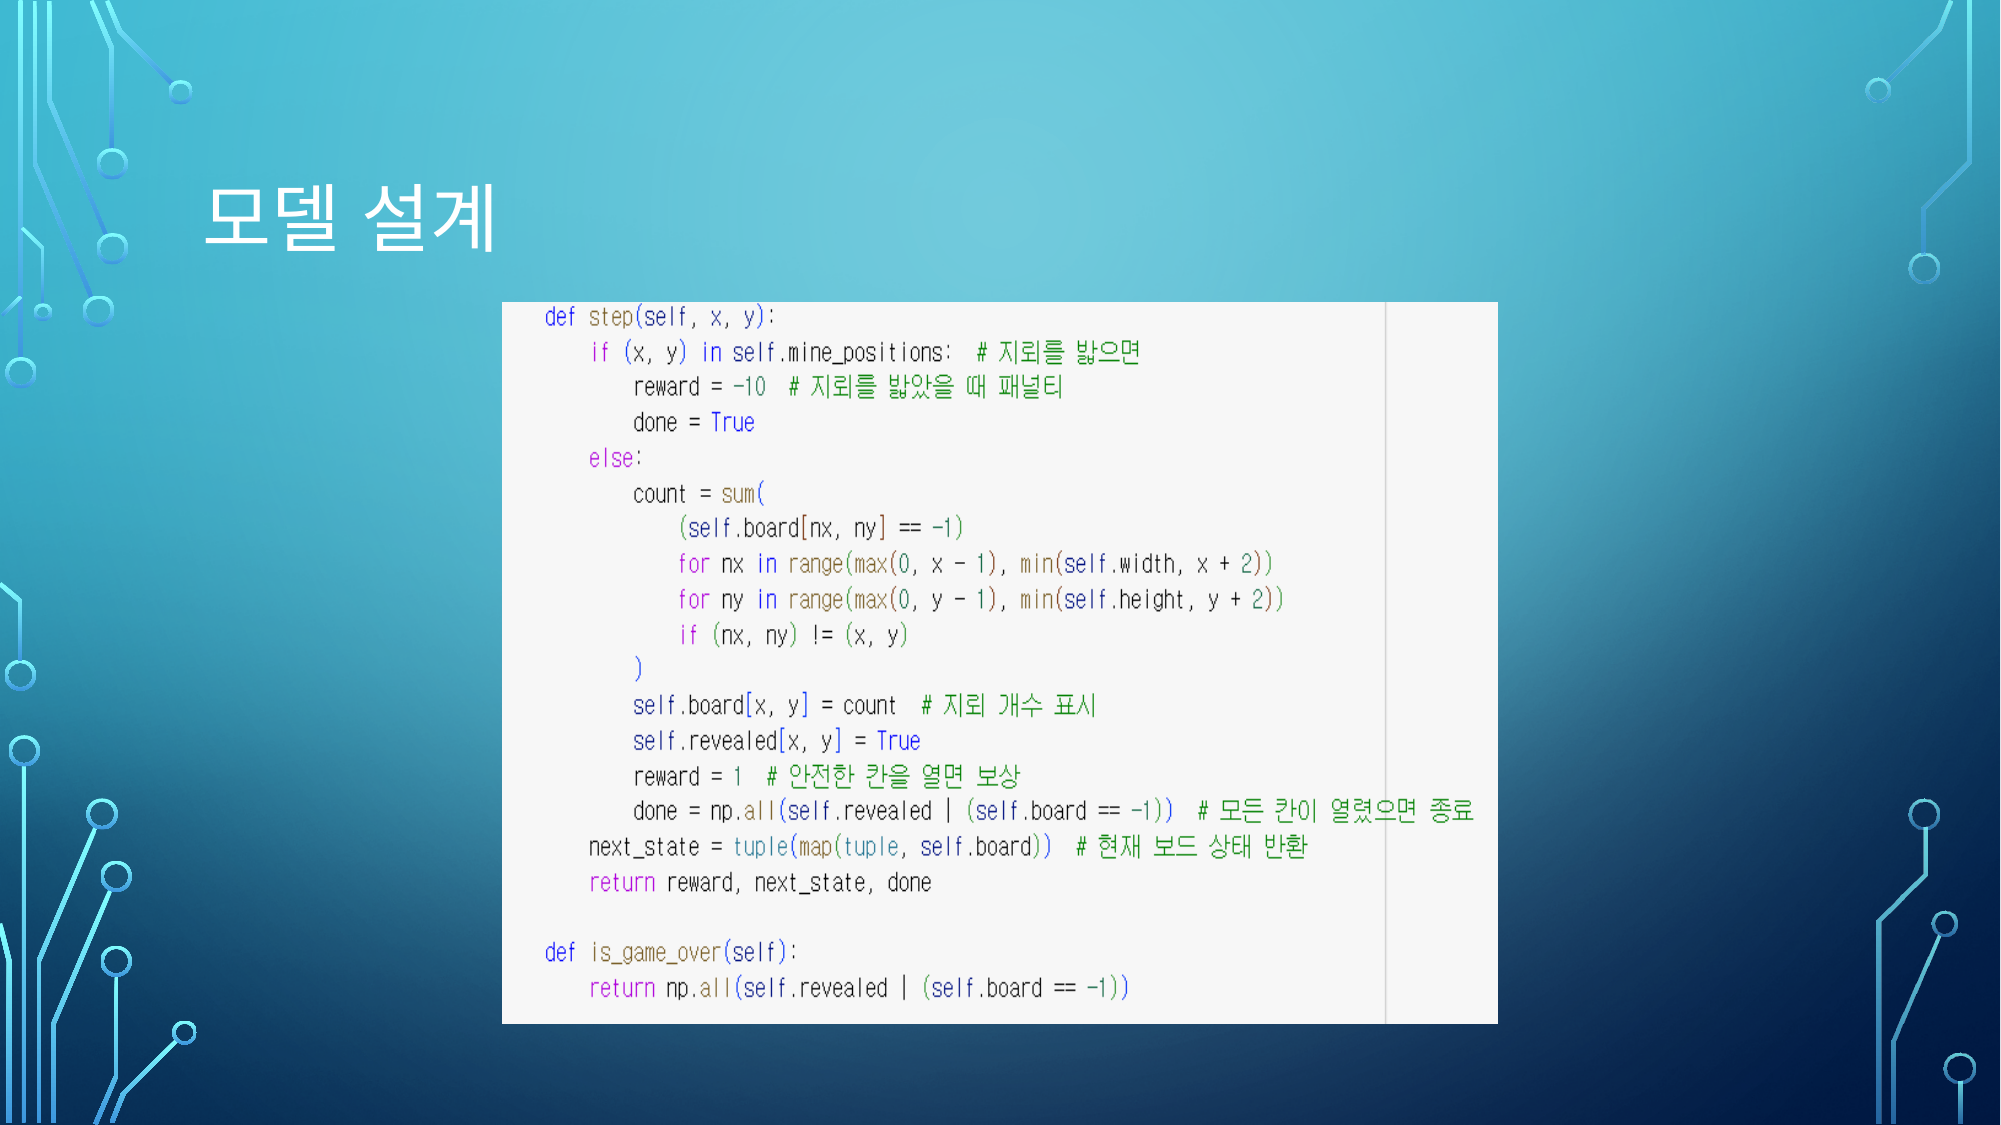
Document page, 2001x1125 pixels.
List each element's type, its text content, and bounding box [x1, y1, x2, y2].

title 모델 설계 [187, 101, 1813, 344]
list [502, 302, 1498, 1024]
